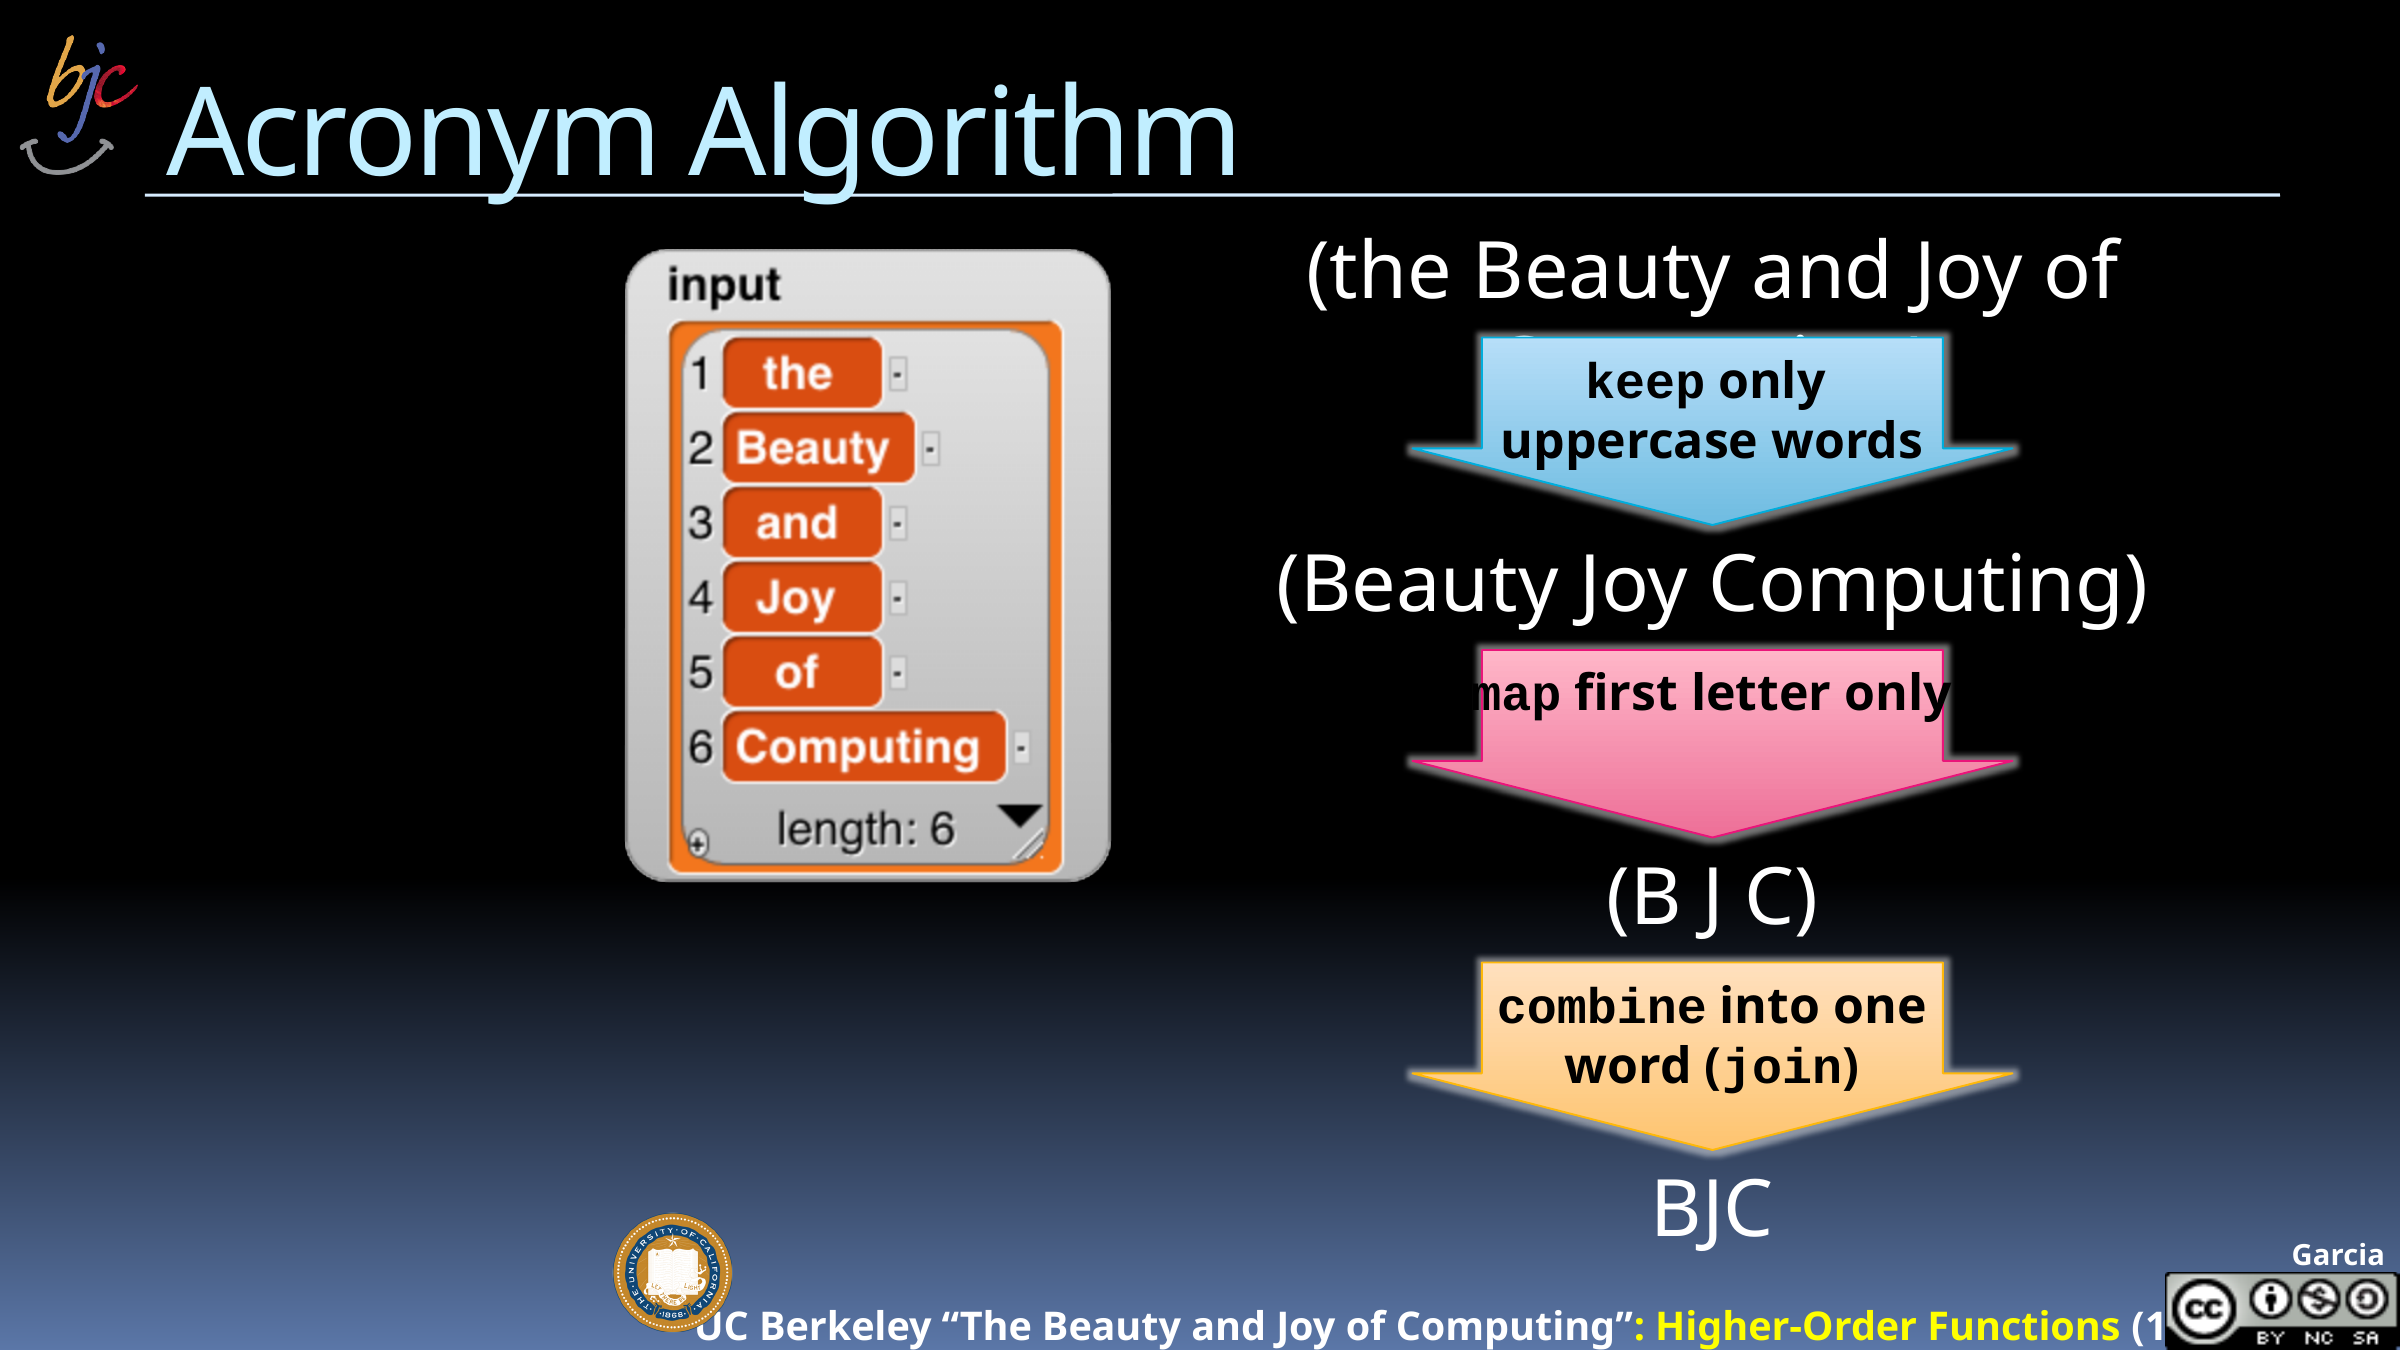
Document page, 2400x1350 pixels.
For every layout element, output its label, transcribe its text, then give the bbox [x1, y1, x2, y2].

picture [2165, 1272, 2400, 1350]
picture [612, 1212, 733, 1333]
title Acronym Algorithm [144, 41, 2288, 192]
picture [19, 35, 138, 175]
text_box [1410, 649, 2013, 838]
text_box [1410, 962, 2013, 1151]
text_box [1410, 337, 2013, 526]
text_box (Beauty Joy Computing) [1137, 524, 2288, 635]
text_box BJC [1137, 1149, 2288, 1260]
text_box (the Beauty and Joy of Computing) [1137, 212, 2288, 418]
picture [624, 249, 1113, 883]
text_box (B J C) [1137, 837, 2288, 948]
